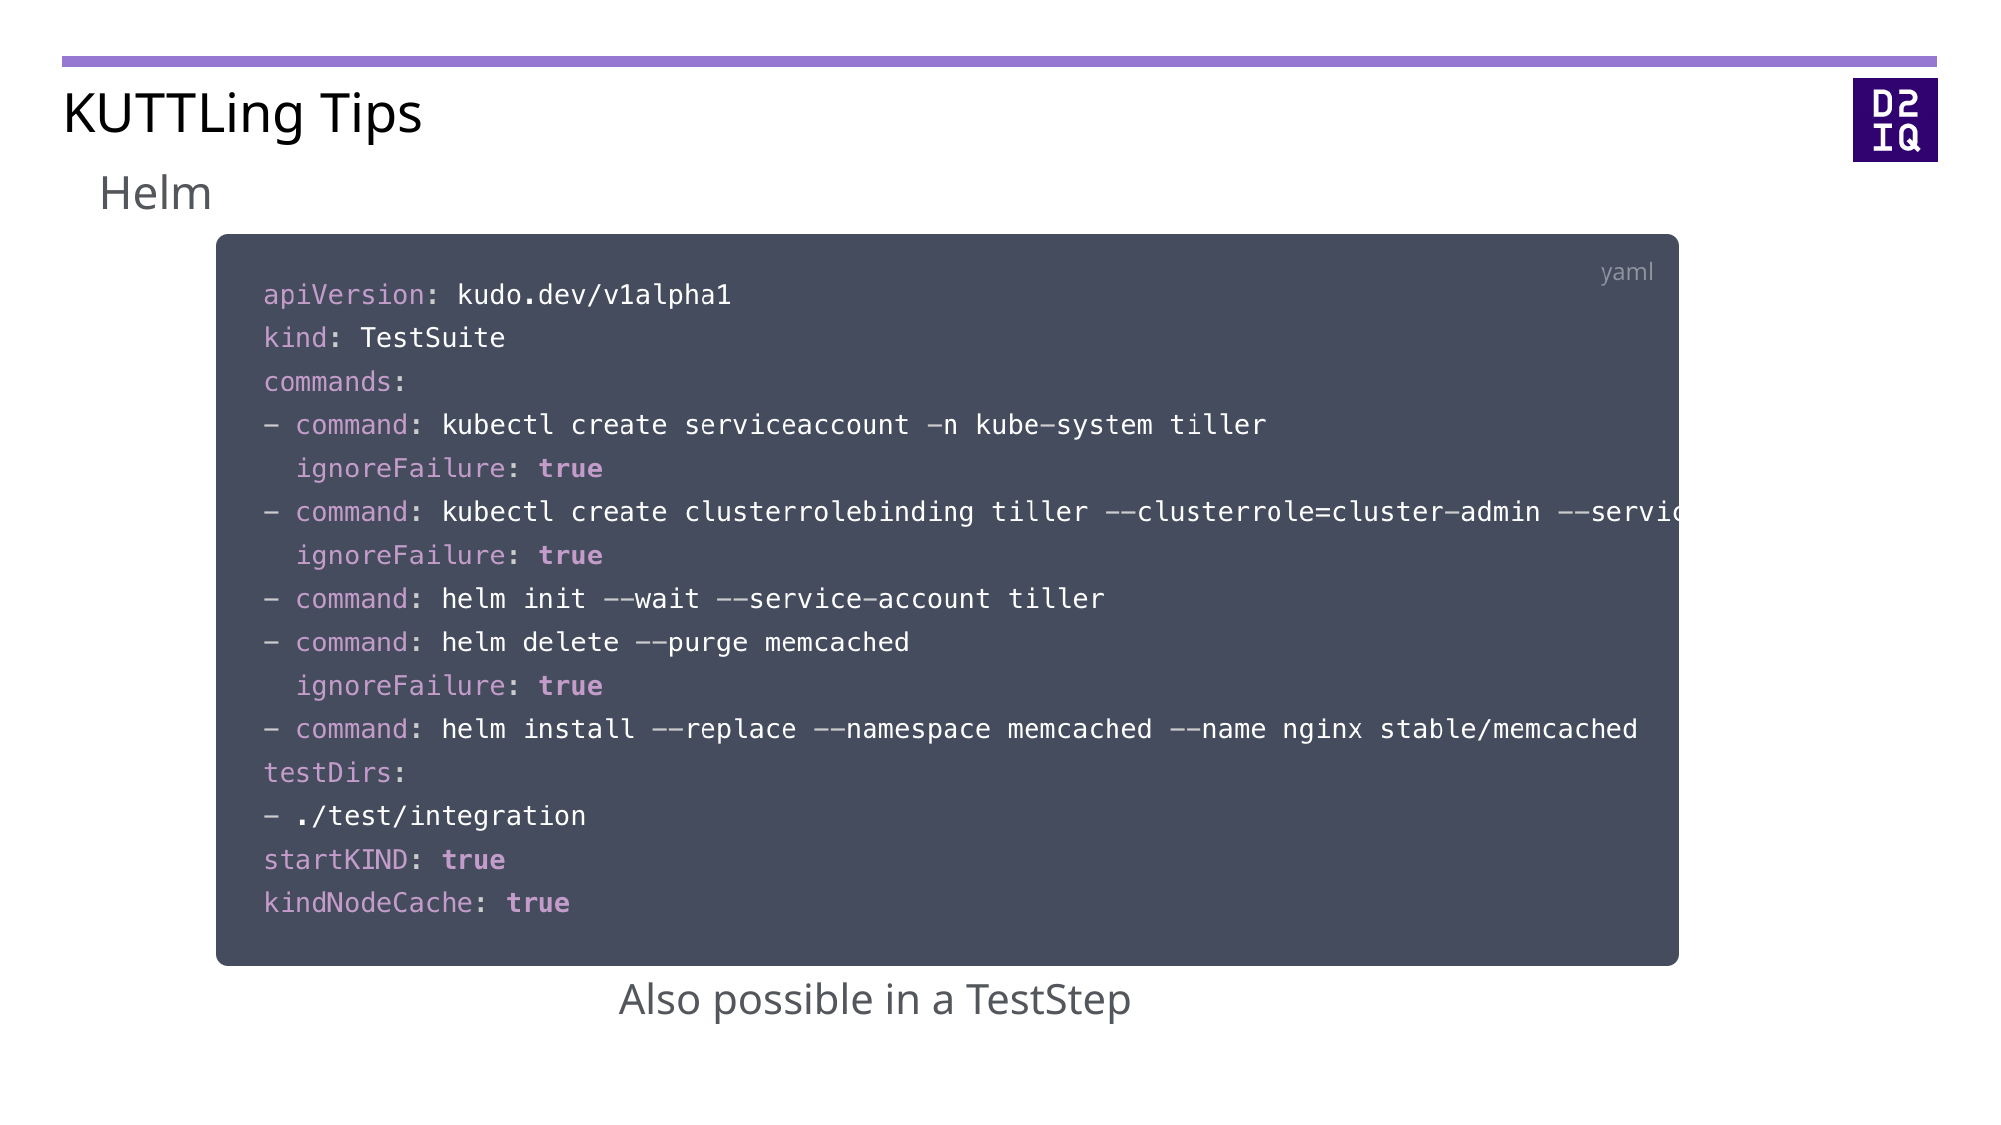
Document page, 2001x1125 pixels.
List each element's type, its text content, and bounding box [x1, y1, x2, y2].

picture [212, 226, 1686, 972]
list Also possible in a TestStep [581, 980, 1318, 1028]
list Helm [61, 163, 1838, 224]
picture [1853, 78, 1938, 162]
title KUTTLing Tips [62, 78, 1838, 162]
